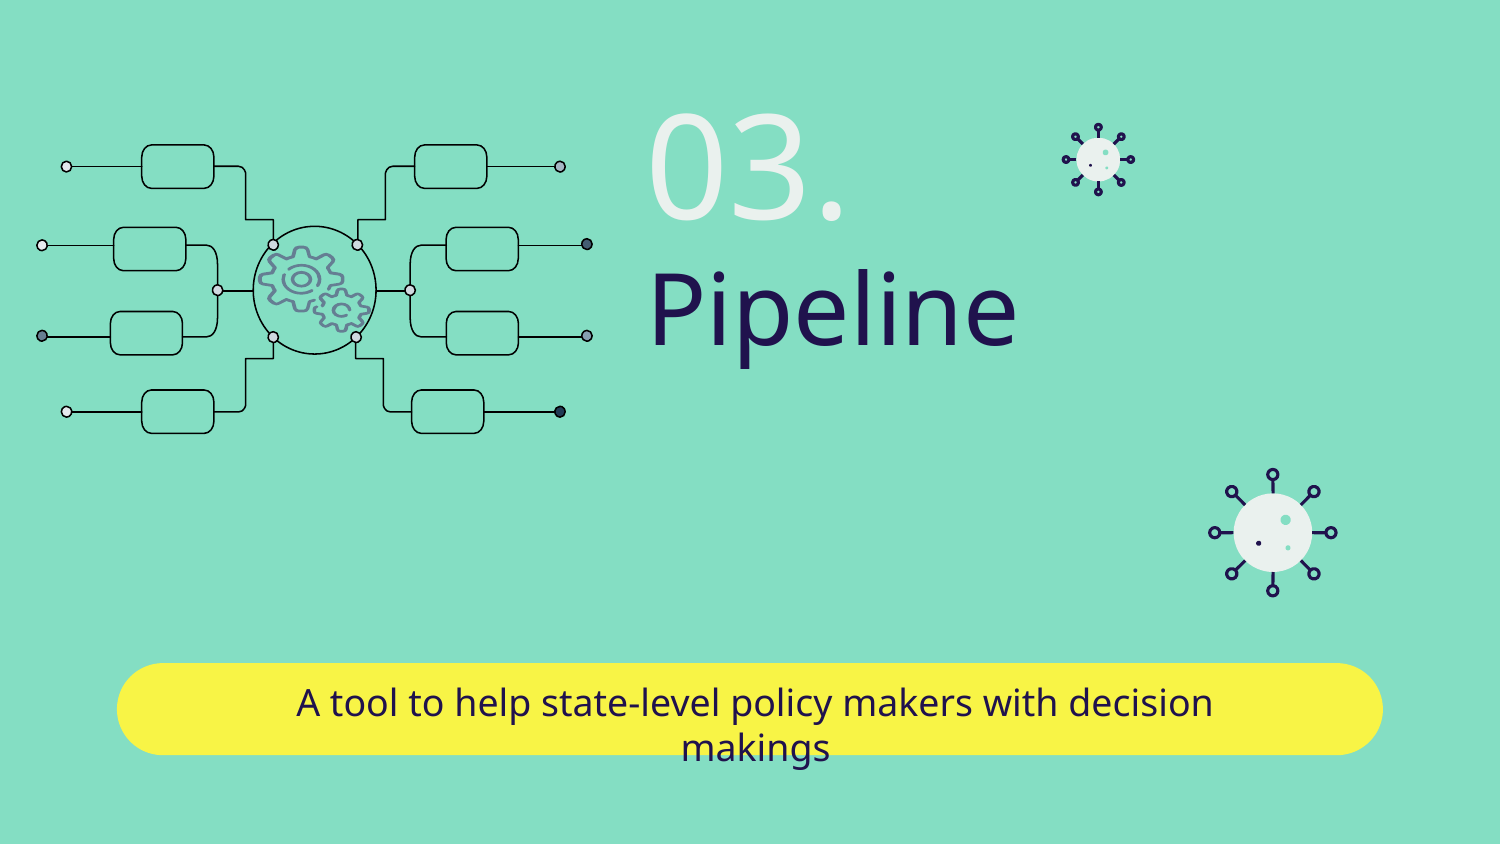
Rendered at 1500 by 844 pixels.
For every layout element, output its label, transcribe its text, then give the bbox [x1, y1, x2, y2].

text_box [36, 144, 593, 434]
title Pipeline [597, 229, 1104, 381]
subtitle A tool to help state-level policy makers with decision makings [226, 671, 1285, 748]
title 03. [584, 124, 917, 264]
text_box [1209, 469, 1337, 597]
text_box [1062, 124, 1134, 195]
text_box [257, 245, 372, 333]
